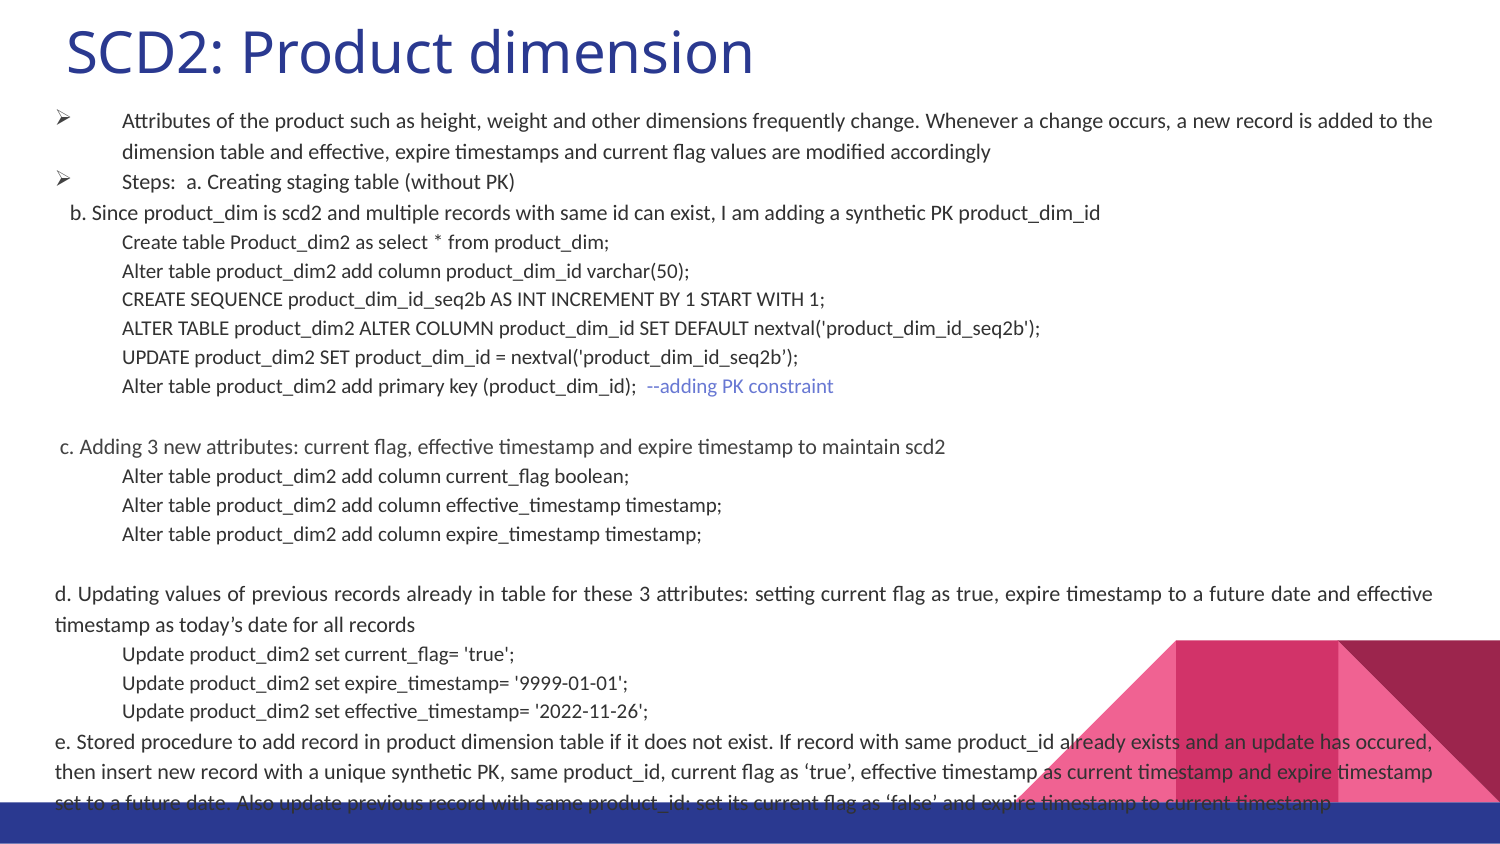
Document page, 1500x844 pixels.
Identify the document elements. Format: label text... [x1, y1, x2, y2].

title SCD2: Product dimension [51, 0, 1449, 87]
list Attributes of the product such as height, weight and other dimensions frequently change. Whenever a change occurs, a new record is added to the dimension table and effective, expire timestamps and current flag values are modified accordingly Steps: a. Creating staging table (without PK) b. Since product_dim is scd2 and multiple records with same id can exist, I am adding a synthetic PK product_dim_id Create table Product_dim2 as select * from product_dim; Alter table product_dim2 add column product_dim_id varchar(50); CREATE SEQUENCE product_dim_id_seq2b AS INT INCREMENT BY 1 START WITH 1; ALTER TABLE product_dim2 ALTER COLUMN product_dim_id SET DEFAULT nextval('product_dim_id_seq2b'); UPDATE product_dim2 SET product_dim_id = nextval('product_dim_id_seq2b’); Alter table product_dim2 add primary key (product_dim_id); --adding PK constraint c. Adding 3 new attributes: current flag, effective timestamp and expire timestamp to maintain scd2 Alter table product_dim2 add column current_flag boolean; Alter table product_dim2 add column effective_timestamp timestamp; Alter table product_dim2 add column expire_timestamp timestamp; d. Updating values of previous records already in table for these 3 attributes: setting current flag as true, expire timestamp to a future date and effective timestamp as today’s date for all records Update product_dim2 set current_flag= 'true'; Update product_dim2 set expire_timestamp= '9999-01-01'; Update product_dim2 set effective_timestamp= '2022-11-26'; e. Stored procedure to add record in product dimension table if it does not exist. If record with same product_id already exists and an update has occured, then insert new record with a unique synthetic PK, same product_id, current flag as ‘true’, effective timestamp as current timestamp and expire timestamp set to a future date. Also update previous record with same product_id: set its current flag as ‘false’ and expire timestamp to current timestamp [39, 87, 1449, 844]
